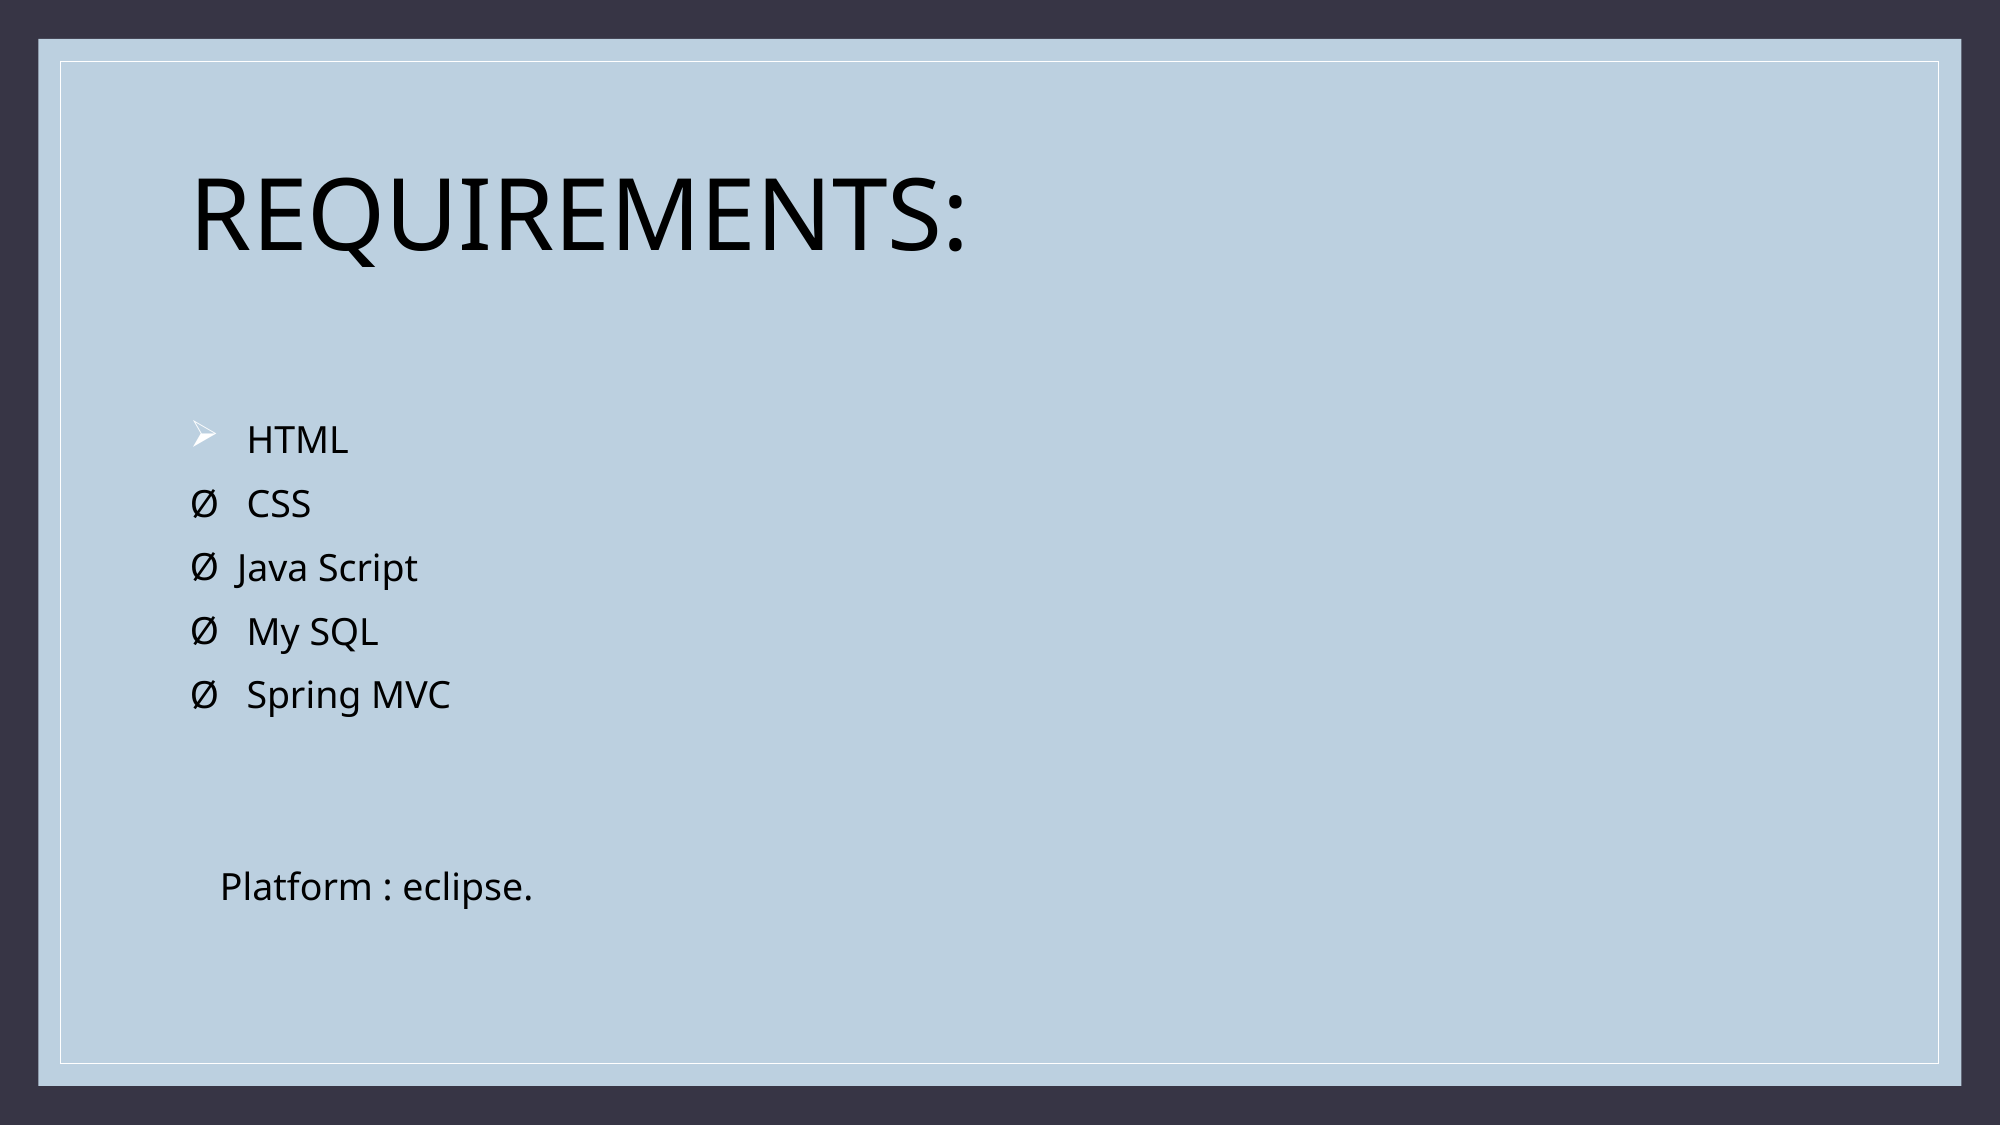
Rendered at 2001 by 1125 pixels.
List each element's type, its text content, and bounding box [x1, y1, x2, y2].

text_box REQUIREMENTS: [174, 105, 1825, 331]
text_box HTML CSS Java Script My SQL Spring MVC Platform : eclipse. [174, 345, 1825, 990]
